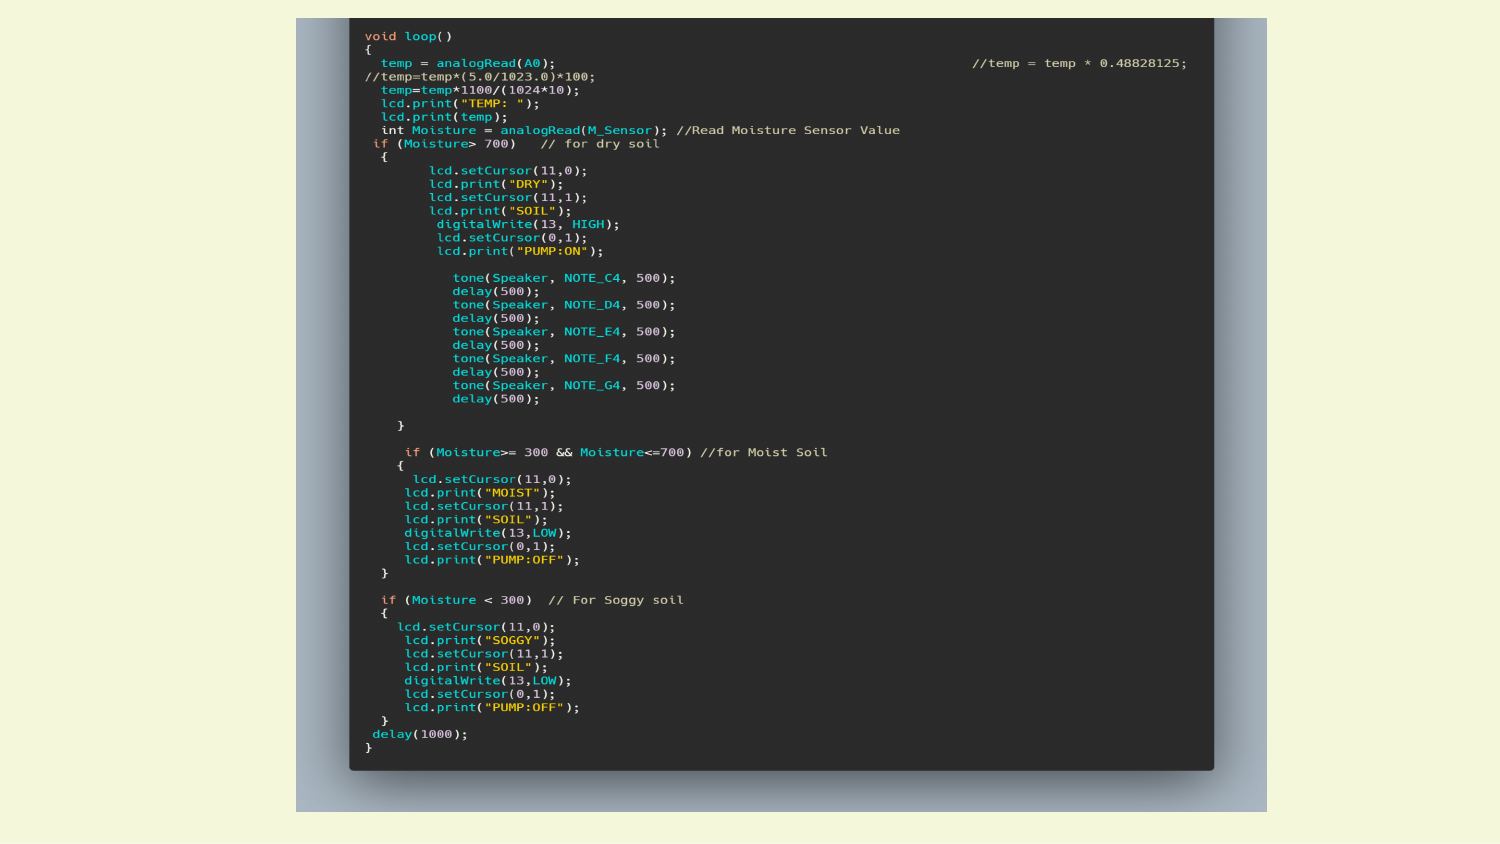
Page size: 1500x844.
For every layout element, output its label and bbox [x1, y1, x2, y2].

picture [296, 17, 1267, 813]
